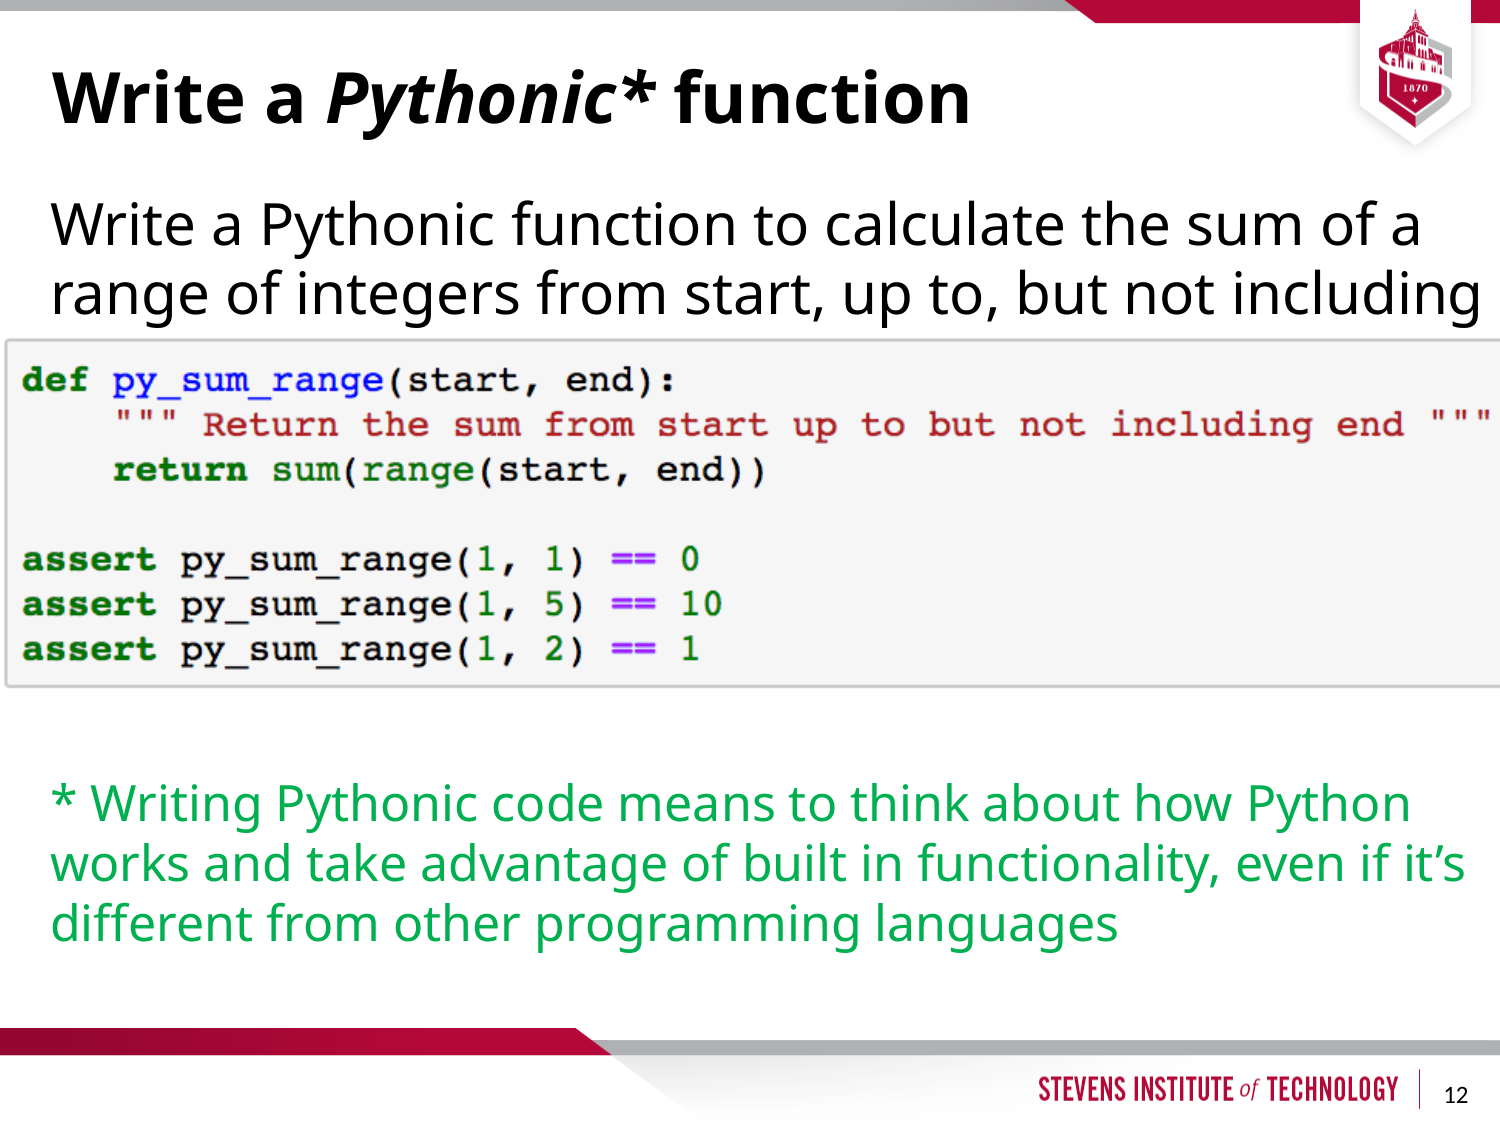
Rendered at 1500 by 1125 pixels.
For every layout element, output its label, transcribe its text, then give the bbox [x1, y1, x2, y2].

list Write a Pythonic function to calculate the sum of a range of integers from start, up to, but not including end * Writing Pythonic code means to think about how Python works and take advantage of built in functionality, even if it’s different from other programming languages [35, 703, 1500, 920]
picture [0, 0, 1500, 160]
picture [0, 1028, 1500, 1125]
list Write a Pythonic function to calculate the sum of a range of integers from start, up to, but not including end * Writing Pythonic code means to think about how Python works and take advantage of built in functionality, even if it’s different from other programming languages [35, 179, 1500, 330]
slide_number 12 [1428, 1071, 1490, 1108]
picture [0, 331, 1500, 696]
title Write a Pythonic* function [37, 45, 1338, 150]
